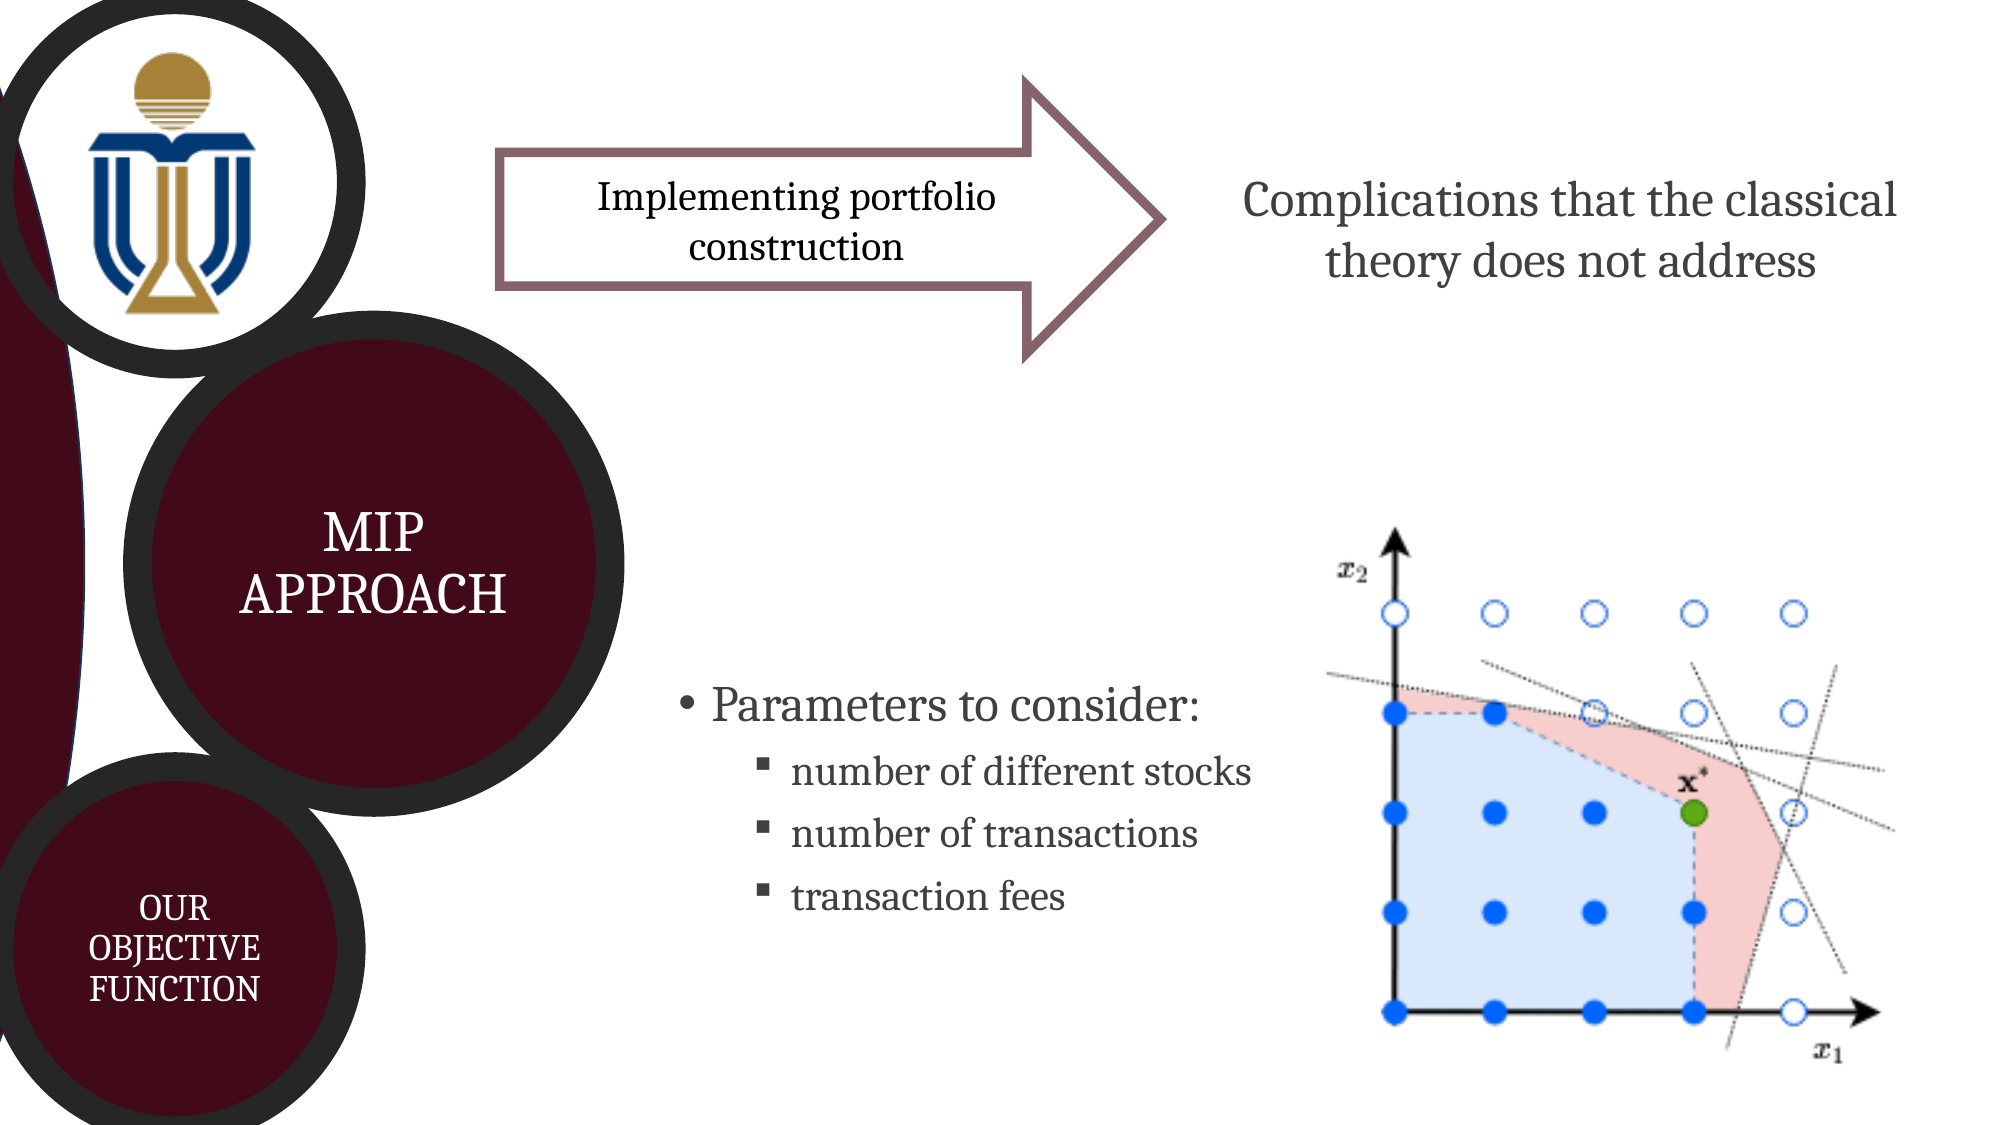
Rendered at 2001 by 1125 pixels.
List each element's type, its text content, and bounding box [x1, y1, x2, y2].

text_box [0, 365, 86, 920]
text_box Implementing portfolio construction [498, 83, 1163, 356]
text_box MIP APPROACH [137, 324, 611, 803]
text_box OUR OBJECTIVE FUNCTION [0, 766, 352, 1125]
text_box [0, 0, 352, 365]
text_box Complications that the classical theory does not address [1202, 157, 1940, 295]
text_box [0, 978, 10, 1043]
list Parameters to consider: number of different stocks number of transactions transaction fees [663, 522, 2000, 1125]
picture [1280, 506, 1908, 1099]
